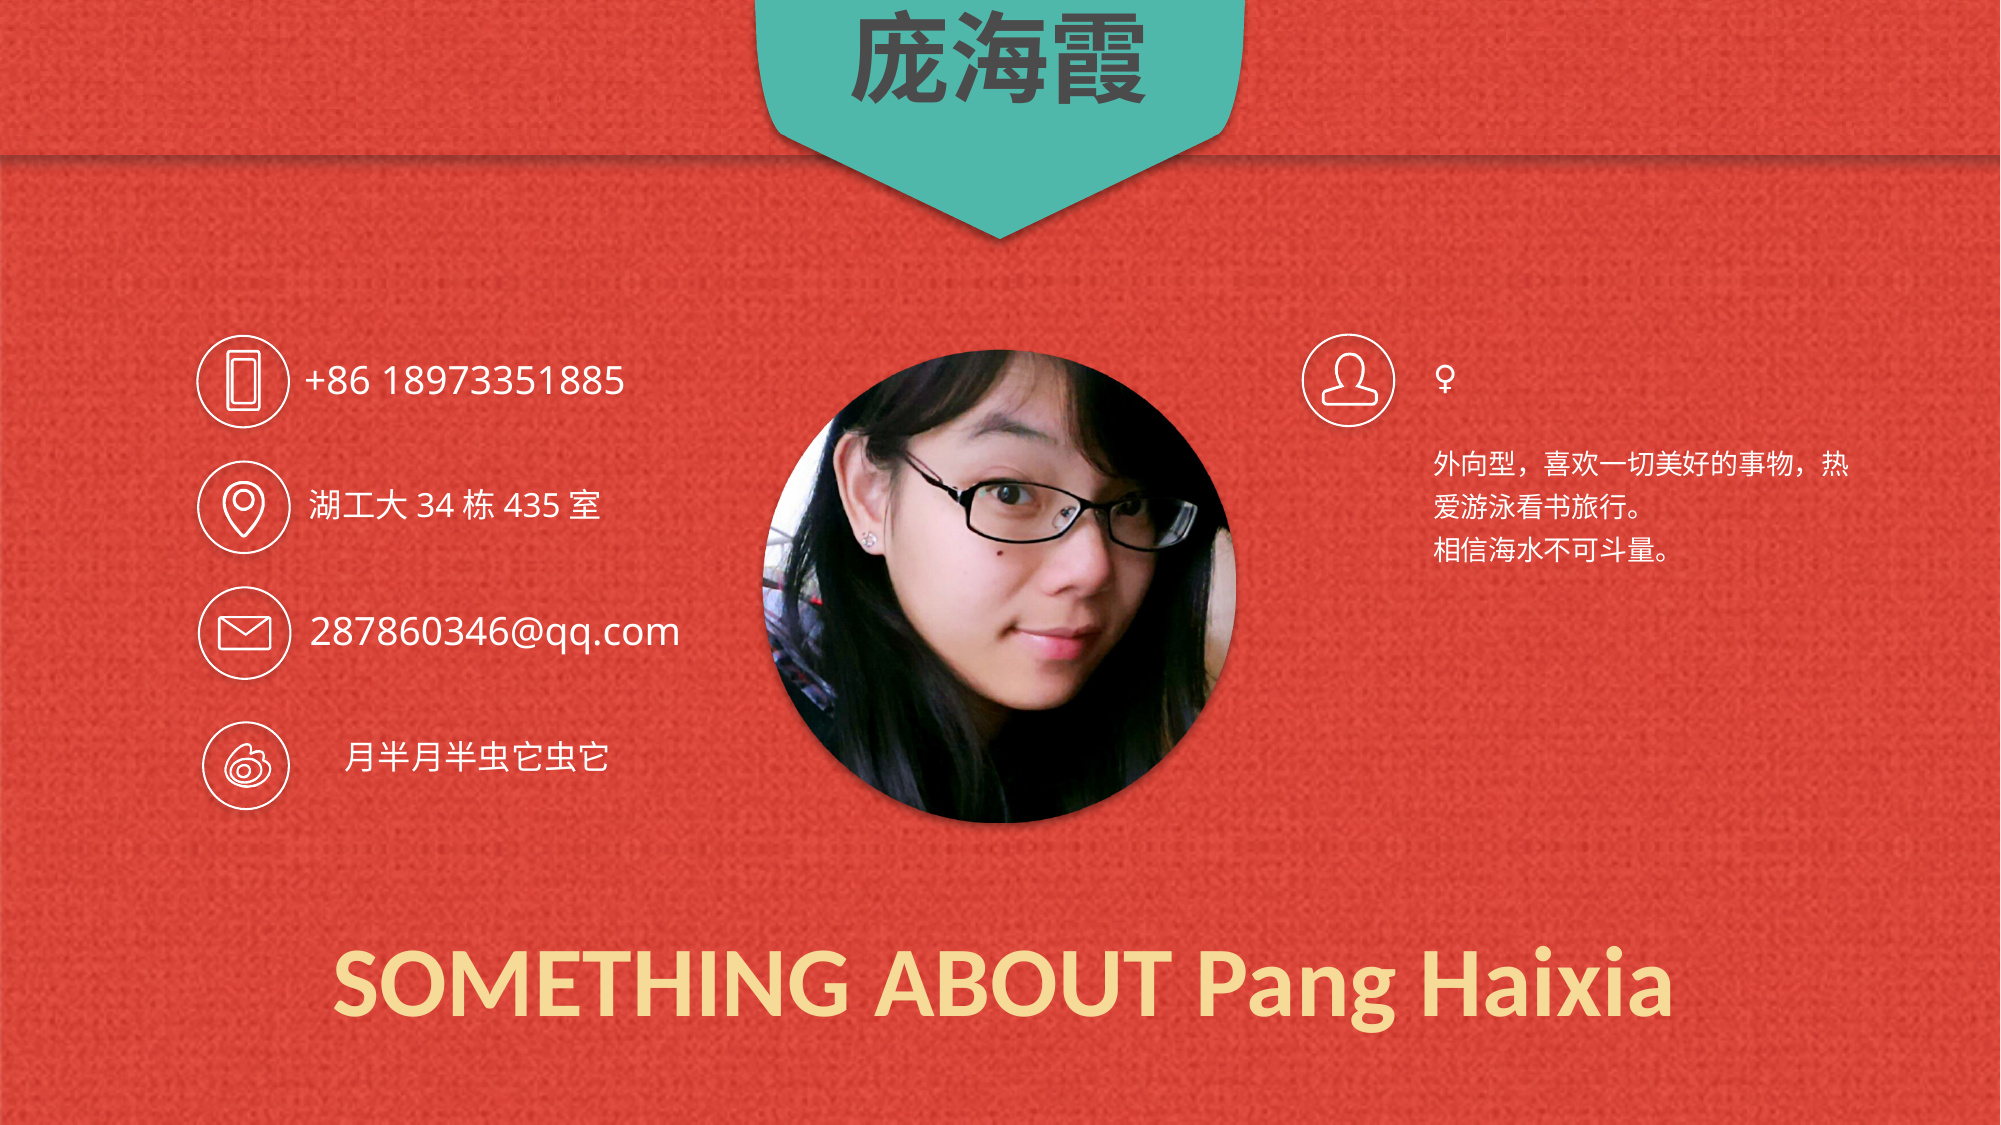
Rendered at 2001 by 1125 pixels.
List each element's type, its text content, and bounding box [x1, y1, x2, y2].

text_box [196, 335, 289, 429]
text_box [226, 349, 261, 412]
text_box [1321, 352, 1378, 406]
text_box SOMETHING ABOUT Pang Haixia [306, 909, 1702, 1045]
text_box [202, 721, 290, 810]
text_box ♀ 外向型，喜欢一切美好的事物，热爱游泳看书旅行。 相信海水不可斗量。 [1418, 349, 1865, 574]
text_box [224, 742, 272, 789]
text_box 287860346@qq.com [294, 599, 696, 661]
text_box [198, 586, 292, 680]
text_box +86 18973351885 [289, 347, 641, 410]
picture [0, 0, 2001, 1125]
text_box [217, 616, 272, 651]
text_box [222, 480, 265, 538]
text_box 湖工大34栋435室 [294, 476, 617, 532]
text_box [1301, 333, 1395, 427]
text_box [754, 0, 1246, 240]
text_box [197, 460, 291, 554]
text_box 月半月半虫它虫它 [307, 728, 626, 784]
